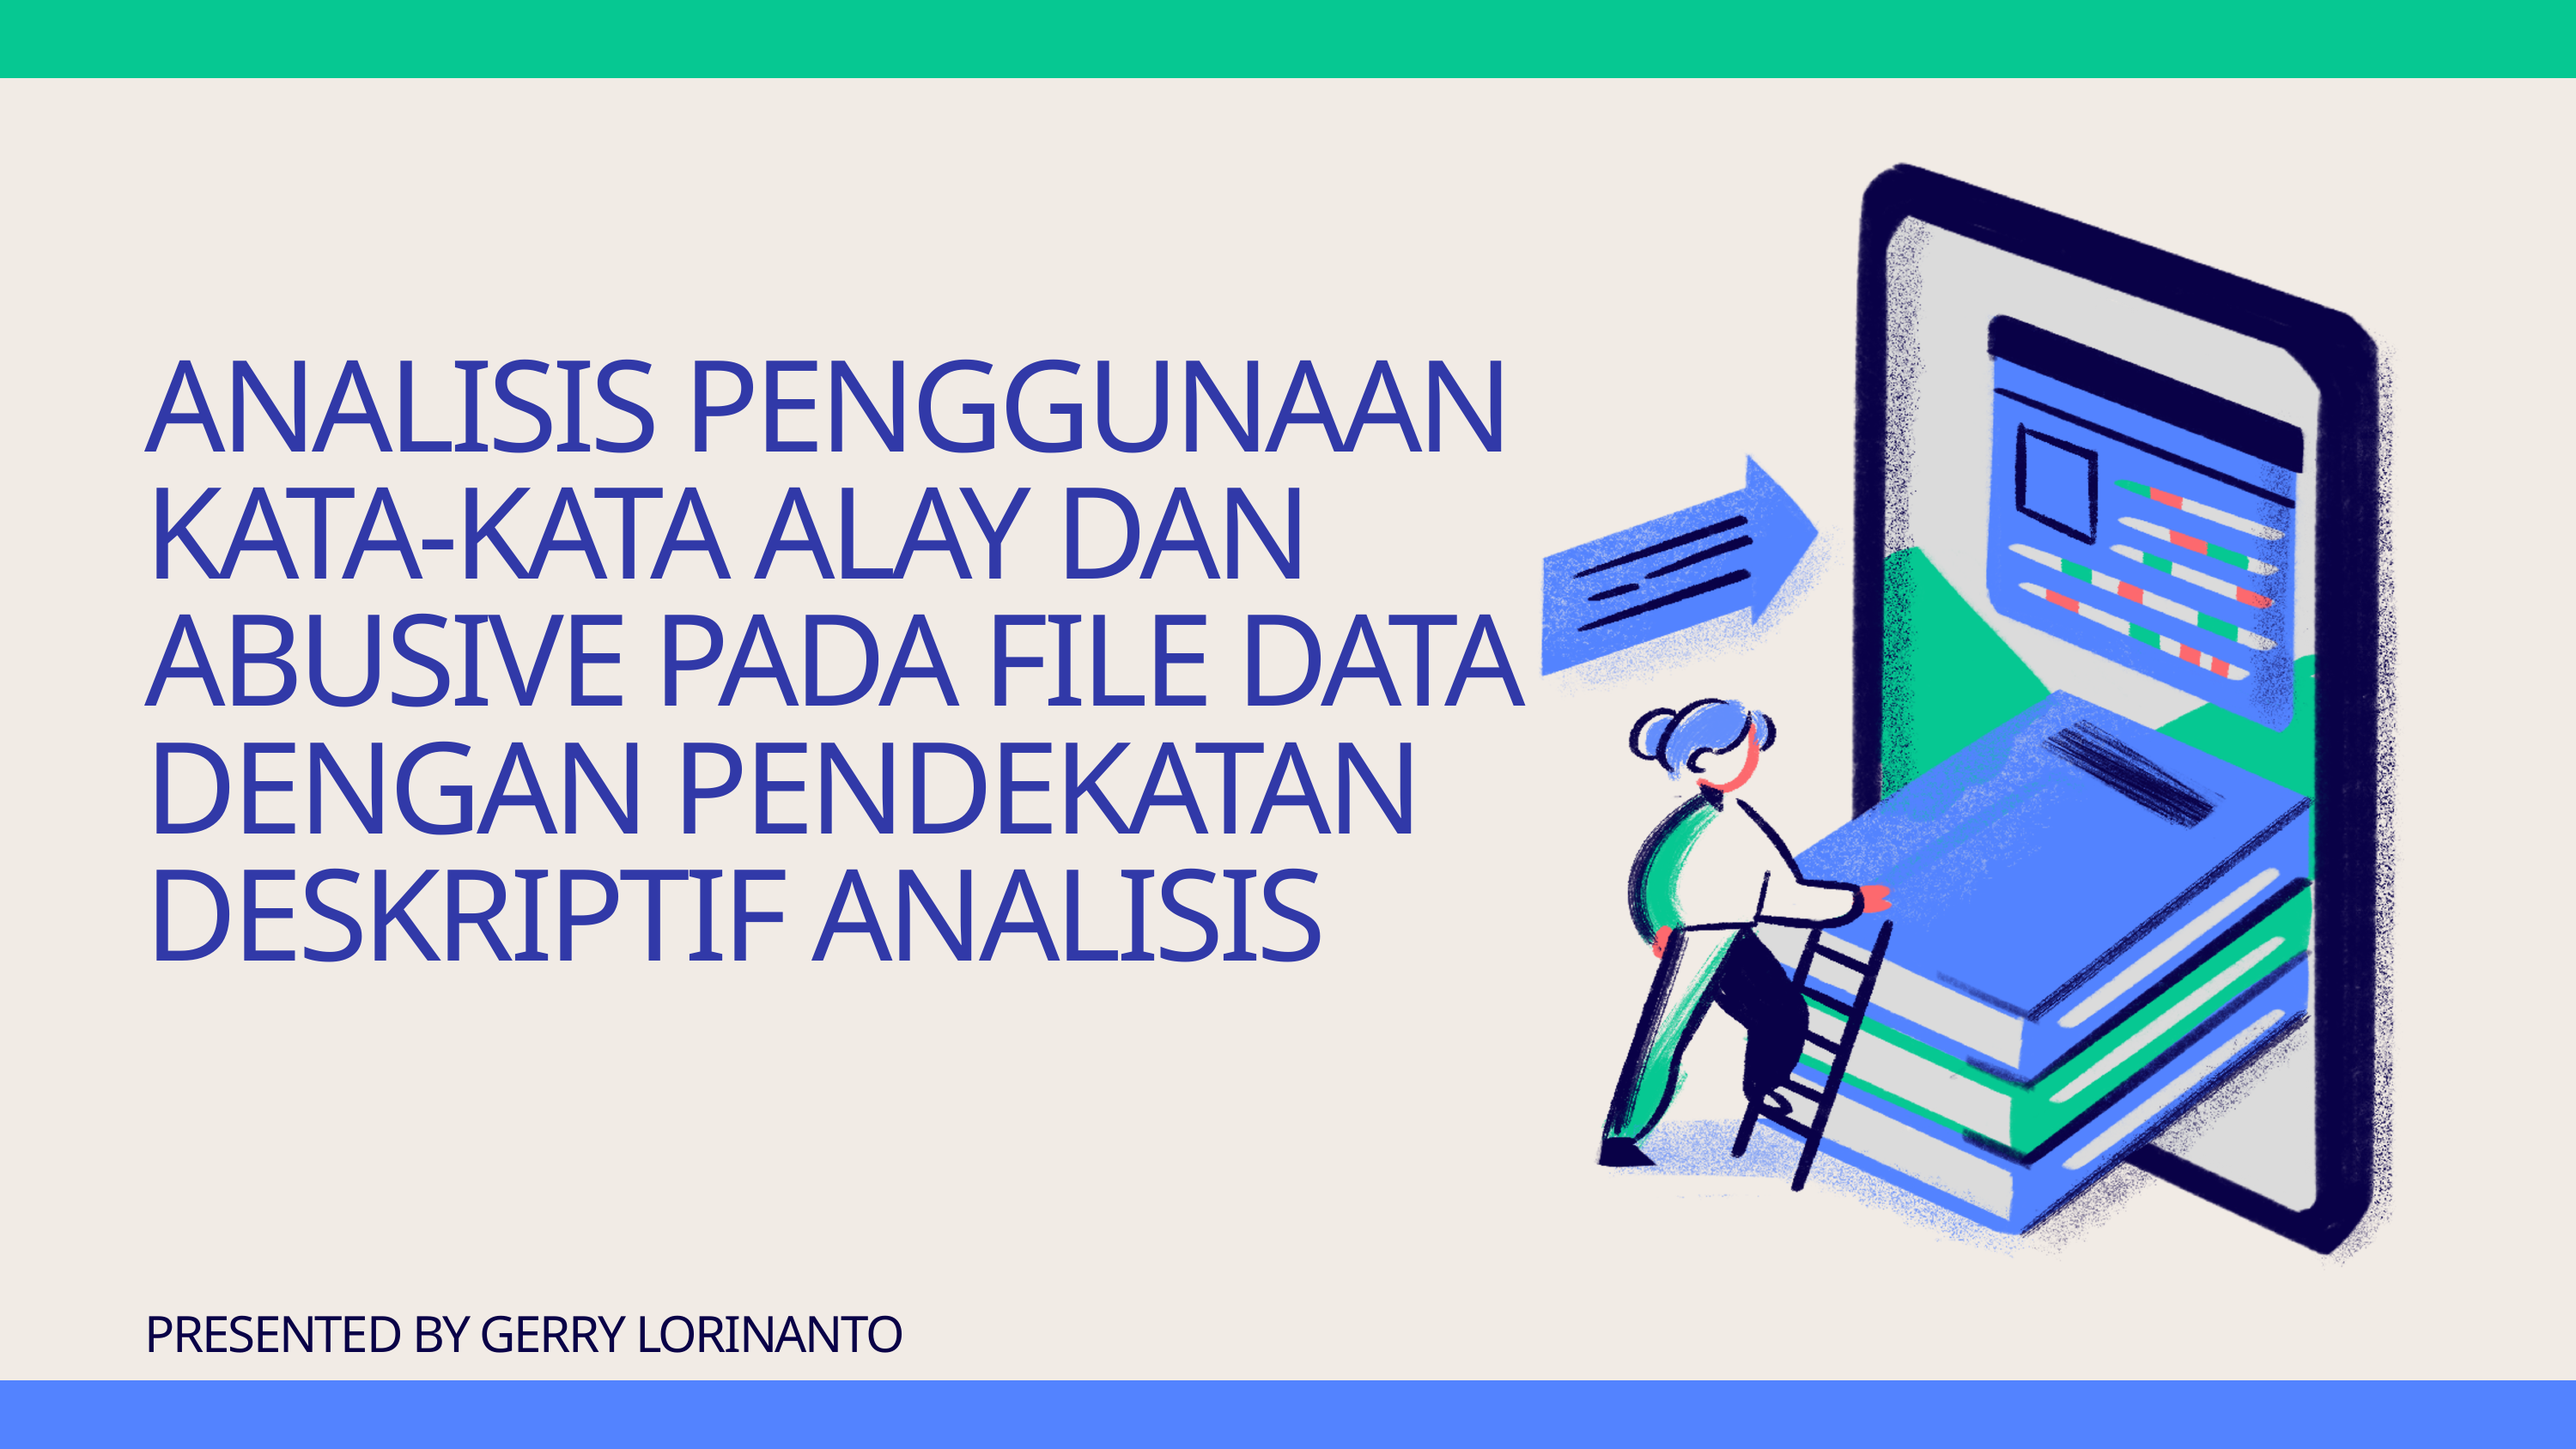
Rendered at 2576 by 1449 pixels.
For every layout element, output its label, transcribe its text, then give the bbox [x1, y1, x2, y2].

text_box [0, 1360, 2576, 1449]
text_box PRESENTED BY GERRY LORINANTO [144, 1306, 1357, 1359]
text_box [0, 0, 2576, 79]
text_box ANALISIS PENGGUNAAN KATA-KATA ALAY DAN ABUSIVE PADA FILE DATA DENGAN PENDEKATAN DESKRIPTIF ANALISIS [144, 349, 1528, 987]
text_box [1527, 150, 2404, 1299]
